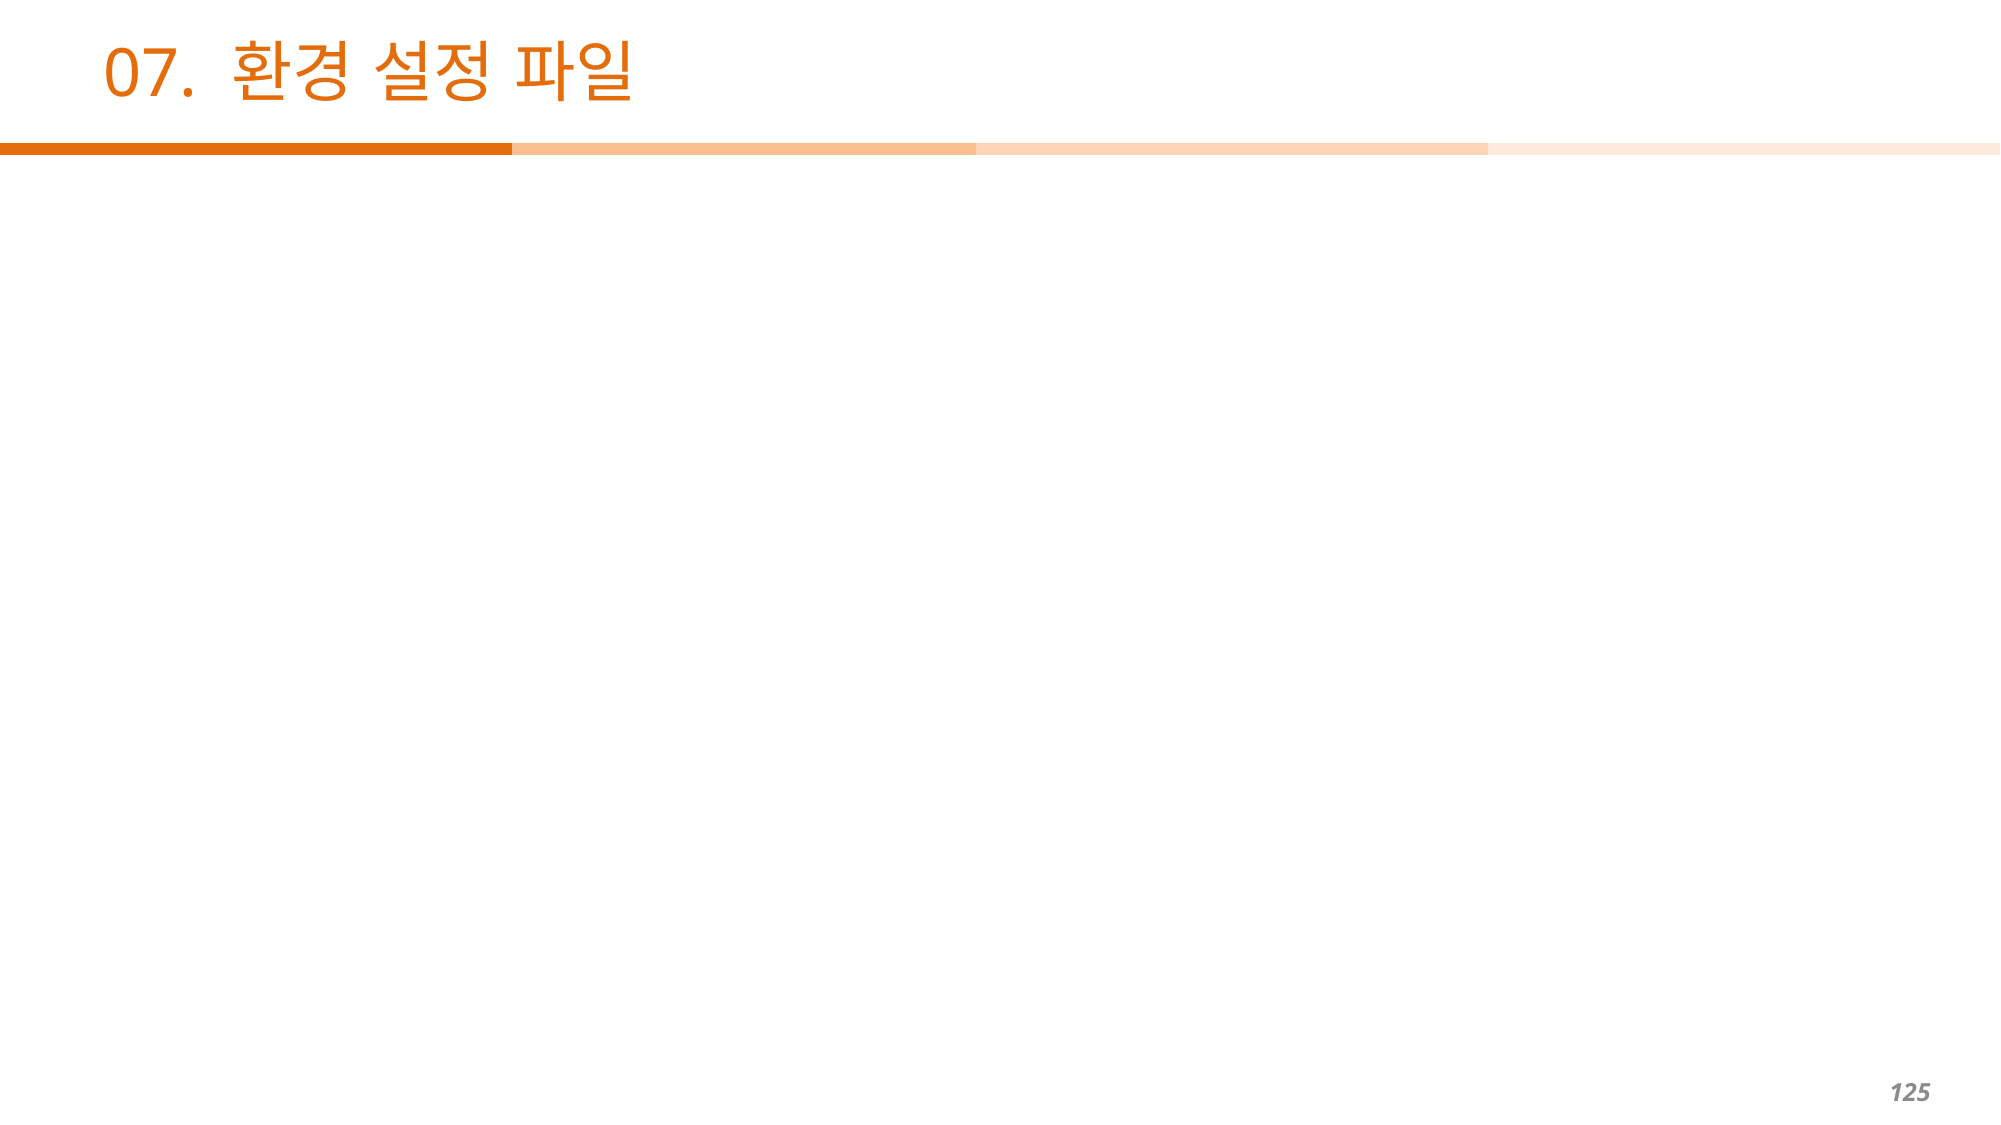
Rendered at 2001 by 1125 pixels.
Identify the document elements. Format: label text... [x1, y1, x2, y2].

title 07. 환경 설정 파일 [88, 18, 1920, 122]
